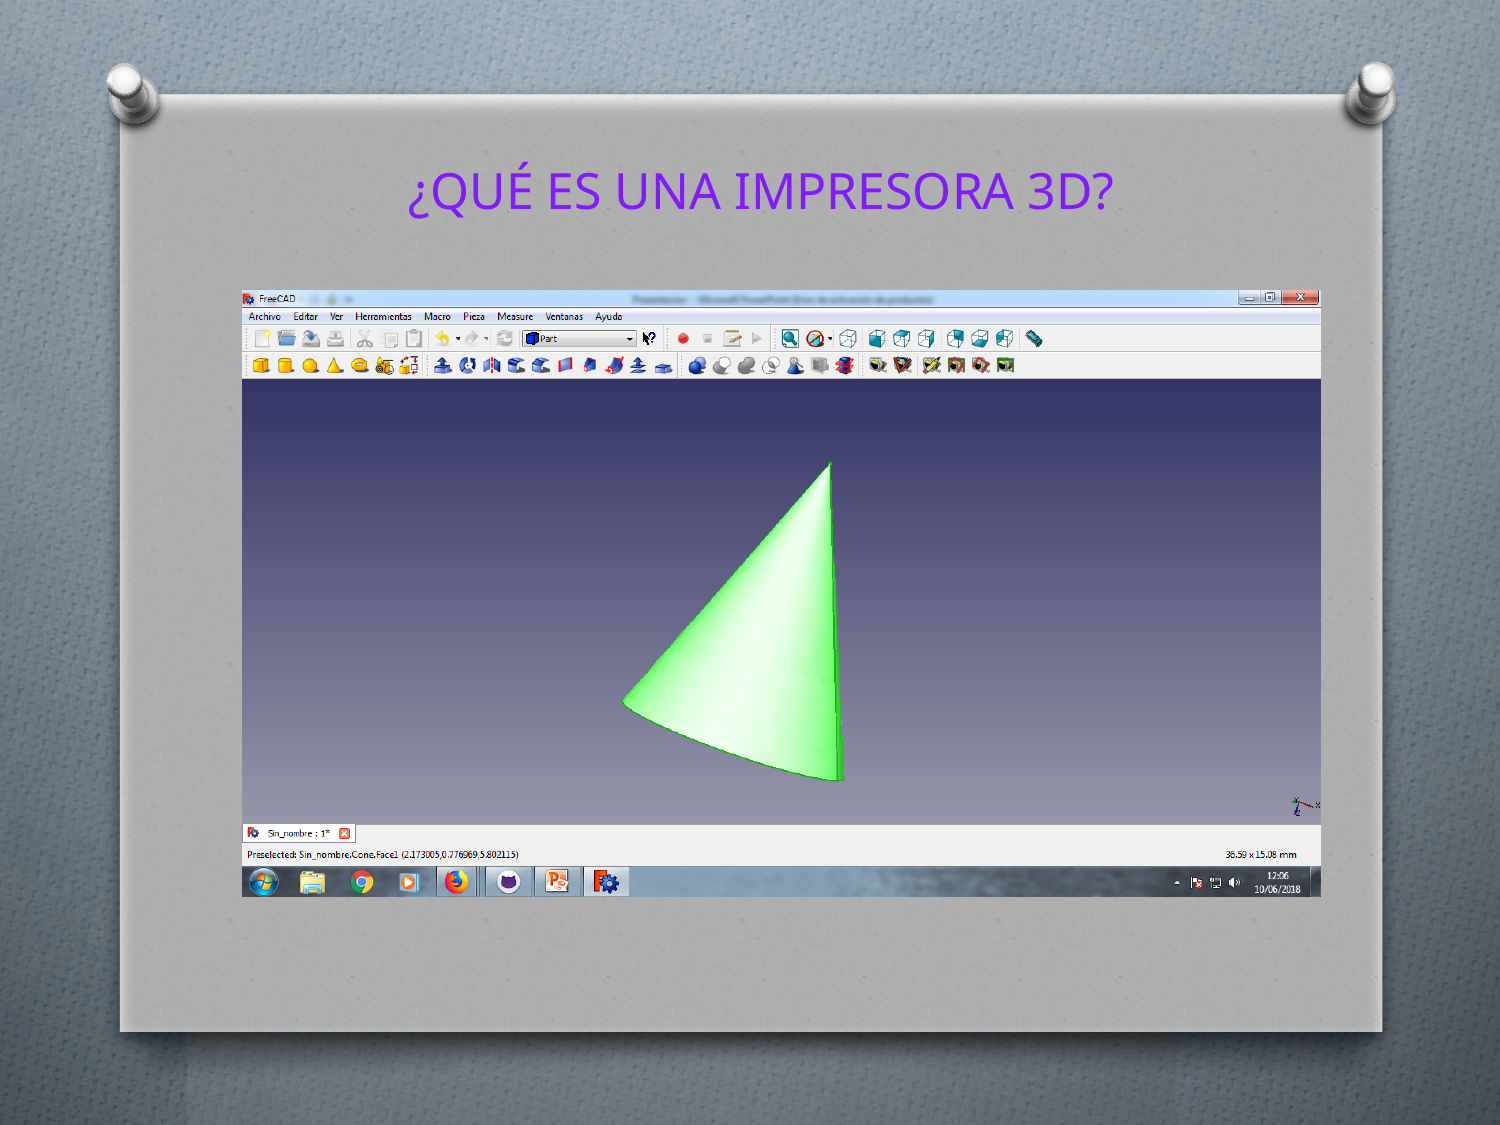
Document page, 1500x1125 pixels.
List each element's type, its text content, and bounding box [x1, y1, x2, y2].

picture [241, 290, 1321, 898]
text_box ¿QUÉ ES UNA IMPRESORA 3D? [135, 152, 1388, 227]
picture [1317, 35, 1439, 152]
picture [75, 29, 198, 152]
